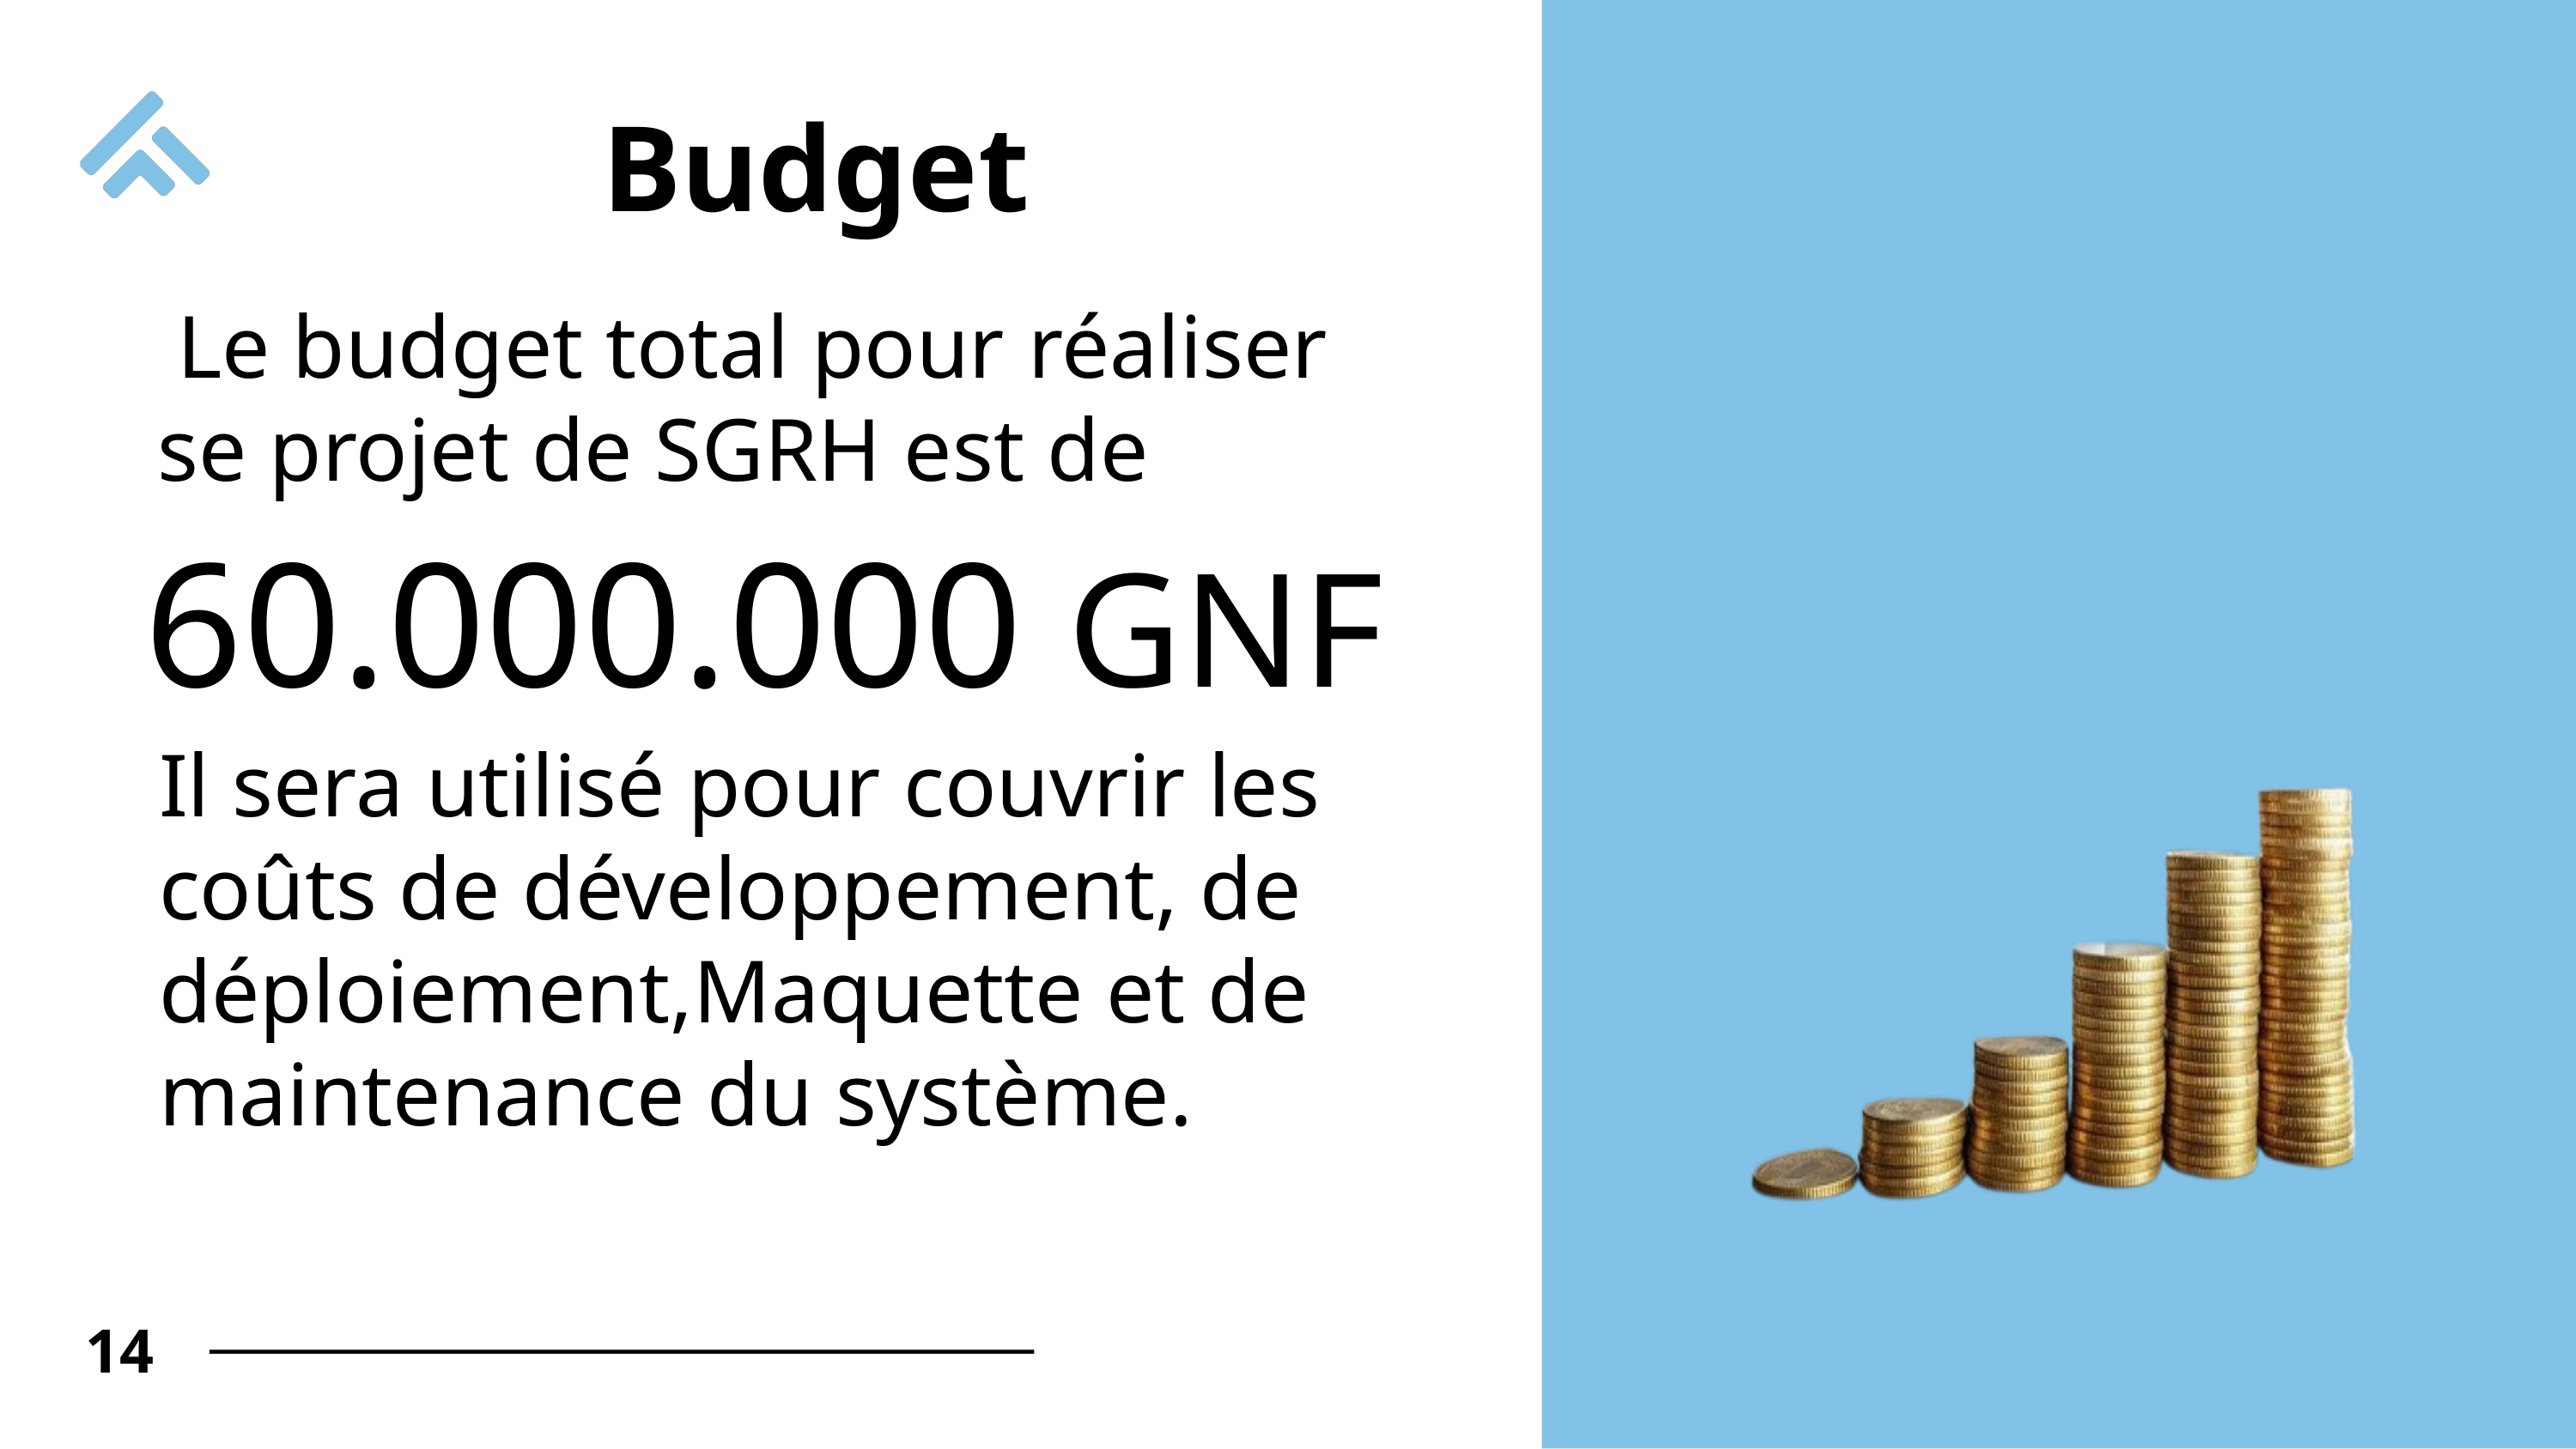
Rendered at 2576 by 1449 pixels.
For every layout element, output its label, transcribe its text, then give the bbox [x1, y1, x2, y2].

picture [1654, 162, 2464, 1285]
text_box Le budget total pour réaliser se projet de SGRH est de [144, 285, 1435, 505]
text_box Il sera utilisé pour couvrir les coûts de développement, de déploiement,Maquette et de maintenance du système. [146, 724, 1435, 1149]
text_box Budget [602, 100, 1079, 236]
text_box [1541, 0, 2576, 1449]
text_box 60.000.000 GNF [144, 515, 1514, 722]
text_box [80, 91, 210, 198]
text_box 14 [30, 1301, 210, 1385]
